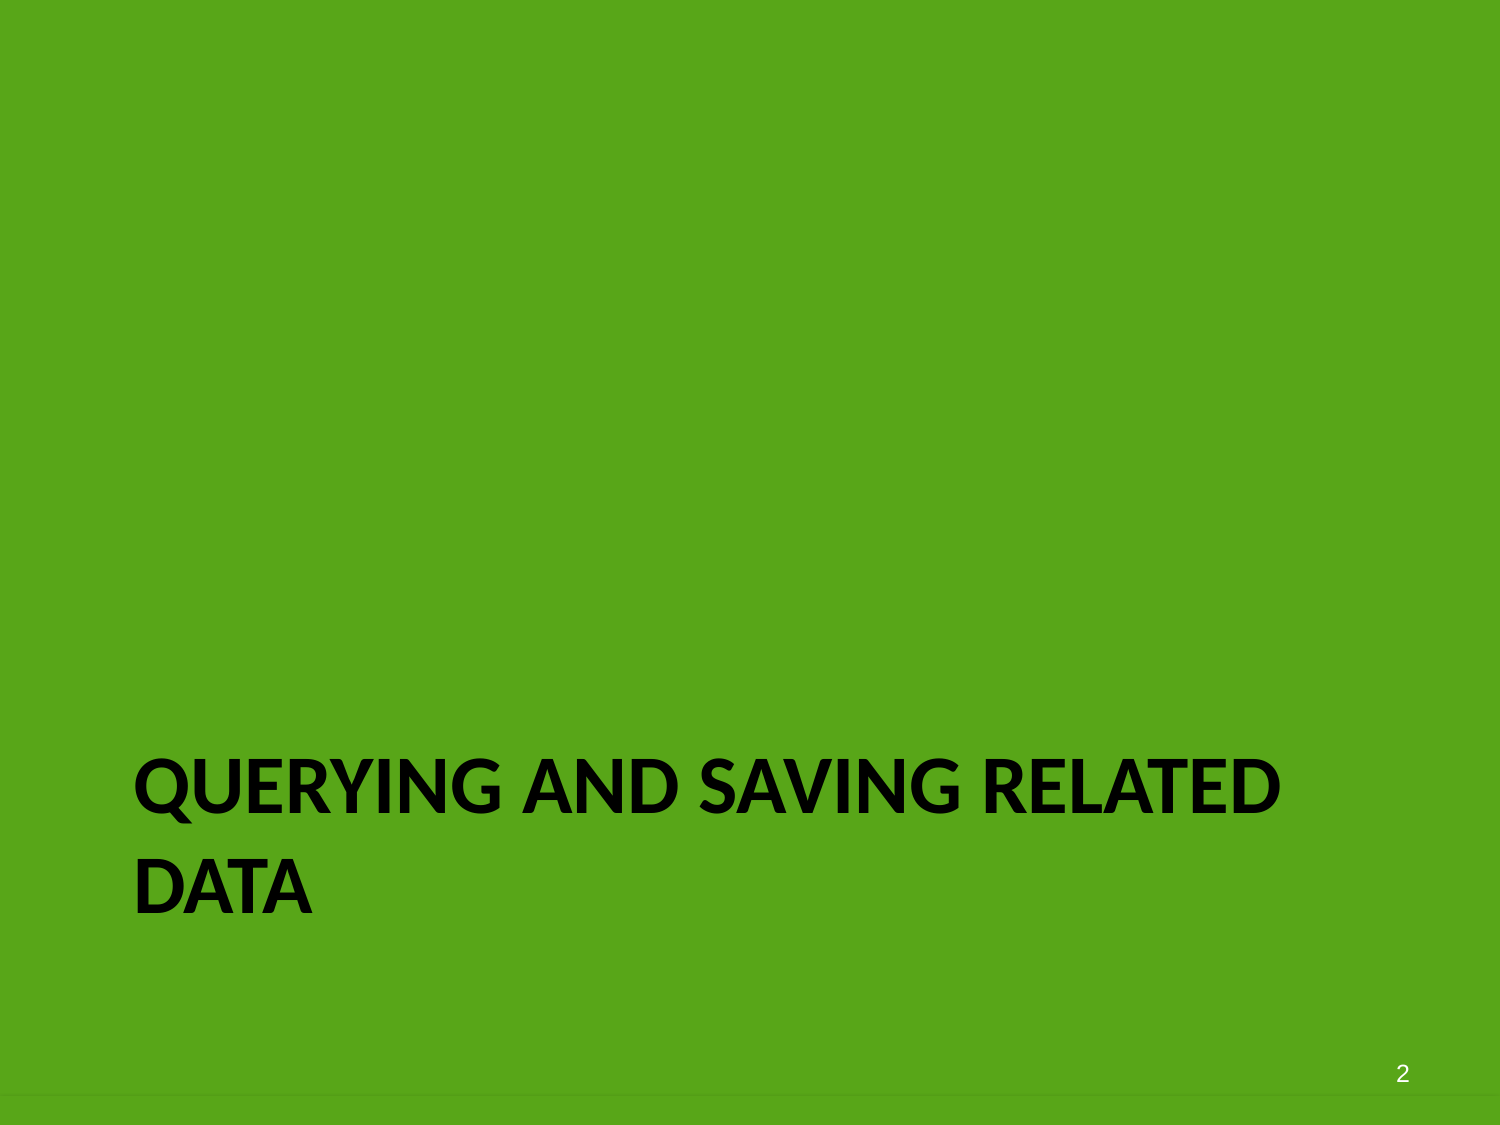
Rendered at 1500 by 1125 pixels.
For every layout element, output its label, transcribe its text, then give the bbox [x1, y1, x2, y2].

title Querying and Saving related data [118, 722, 1394, 947]
slide_number 2 [1074, 1042, 1425, 1103]
